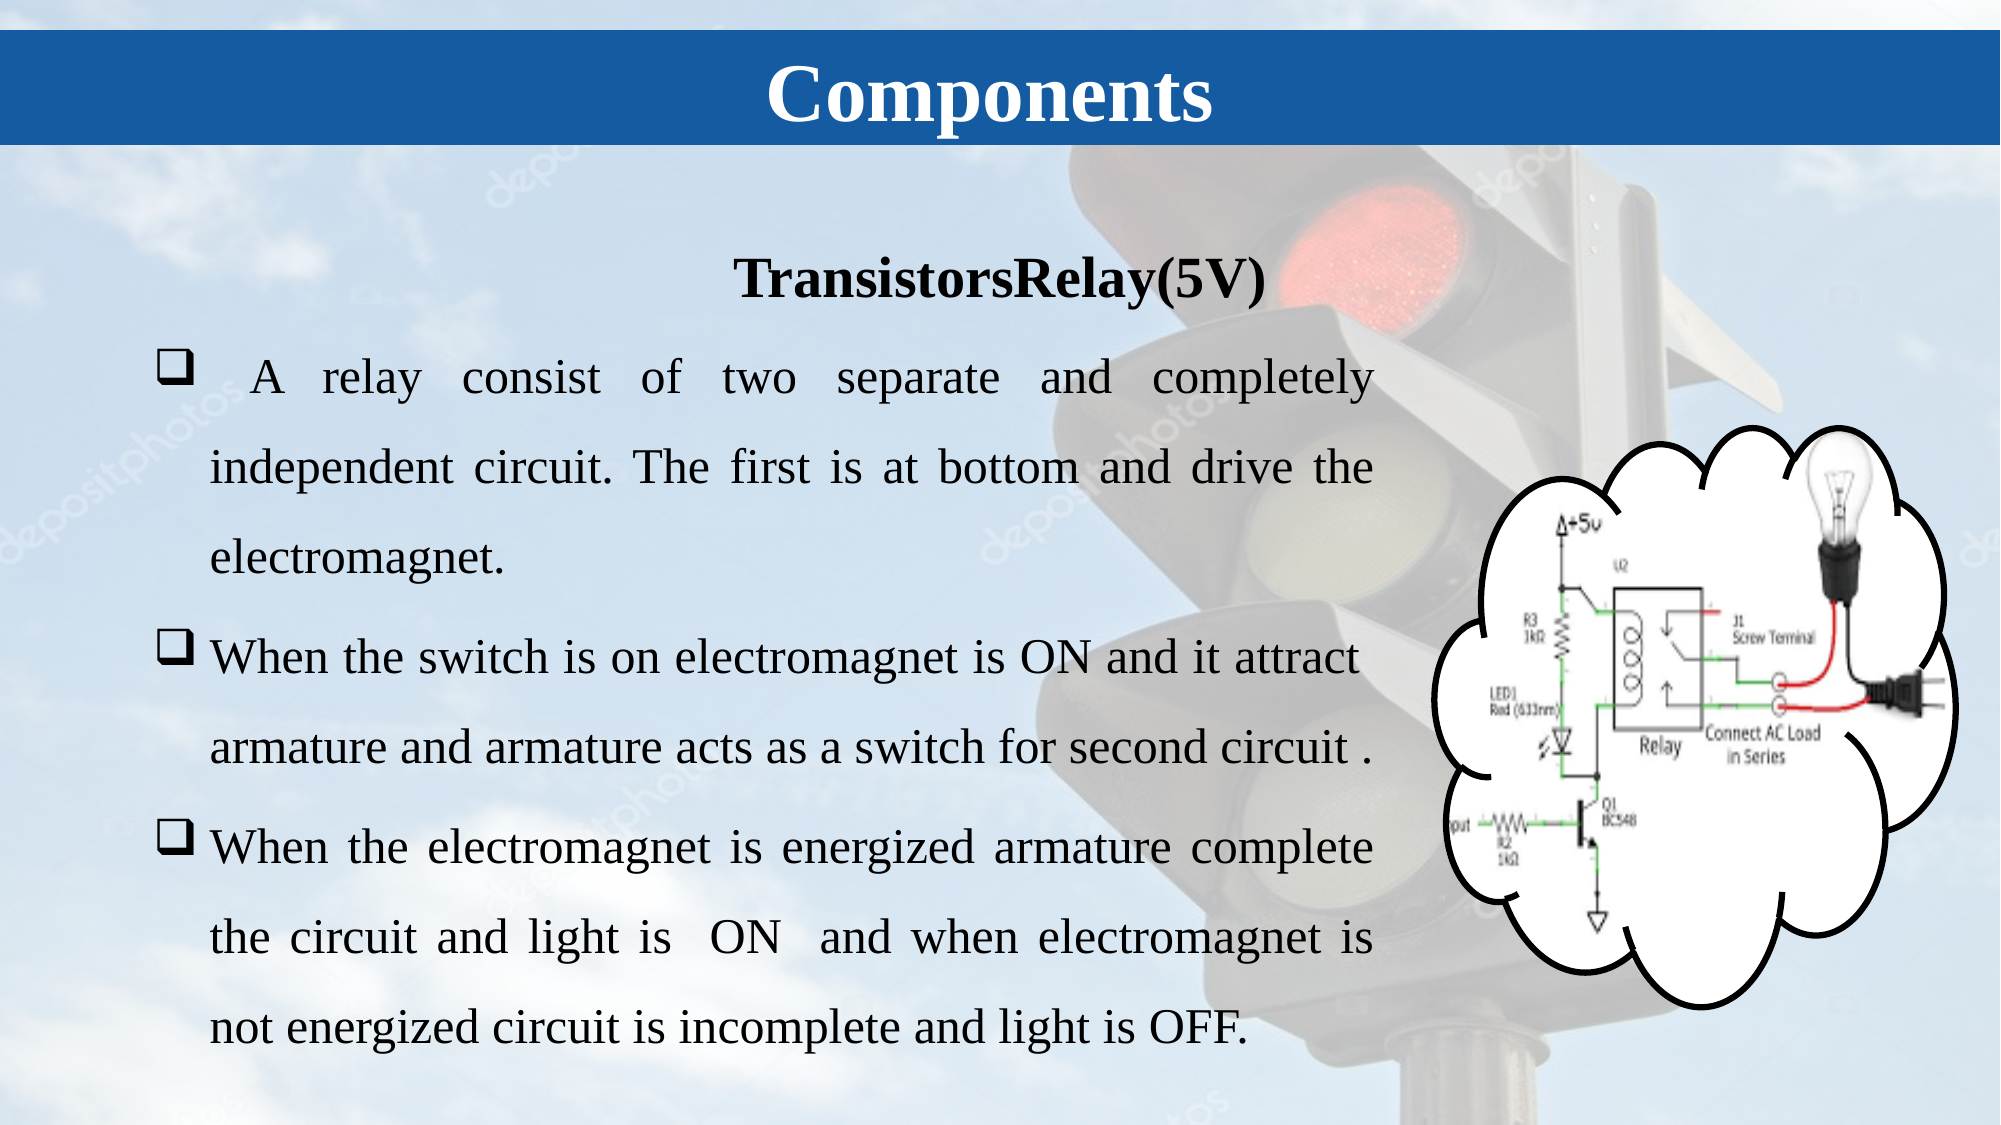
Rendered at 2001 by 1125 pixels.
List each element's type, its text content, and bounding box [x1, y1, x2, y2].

picture [1434, 426, 1956, 1006]
list A relay consist of two separate and completely independent circuit. The first is at bottom and drive the electromagnet. When the switch is on electromagnet is ON and it attract armature and armature acts as a switch for second circuit . When the electromagnet is energized armature complete the circuit and light is ON and when electromagnet is not energized circuit is incomplete and light is OFF. [138, 317, 1391, 1125]
text_box TransistorsRelay(5V) [111, 197, 1889, 317]
text_box Components [0, 30, 2000, 145]
